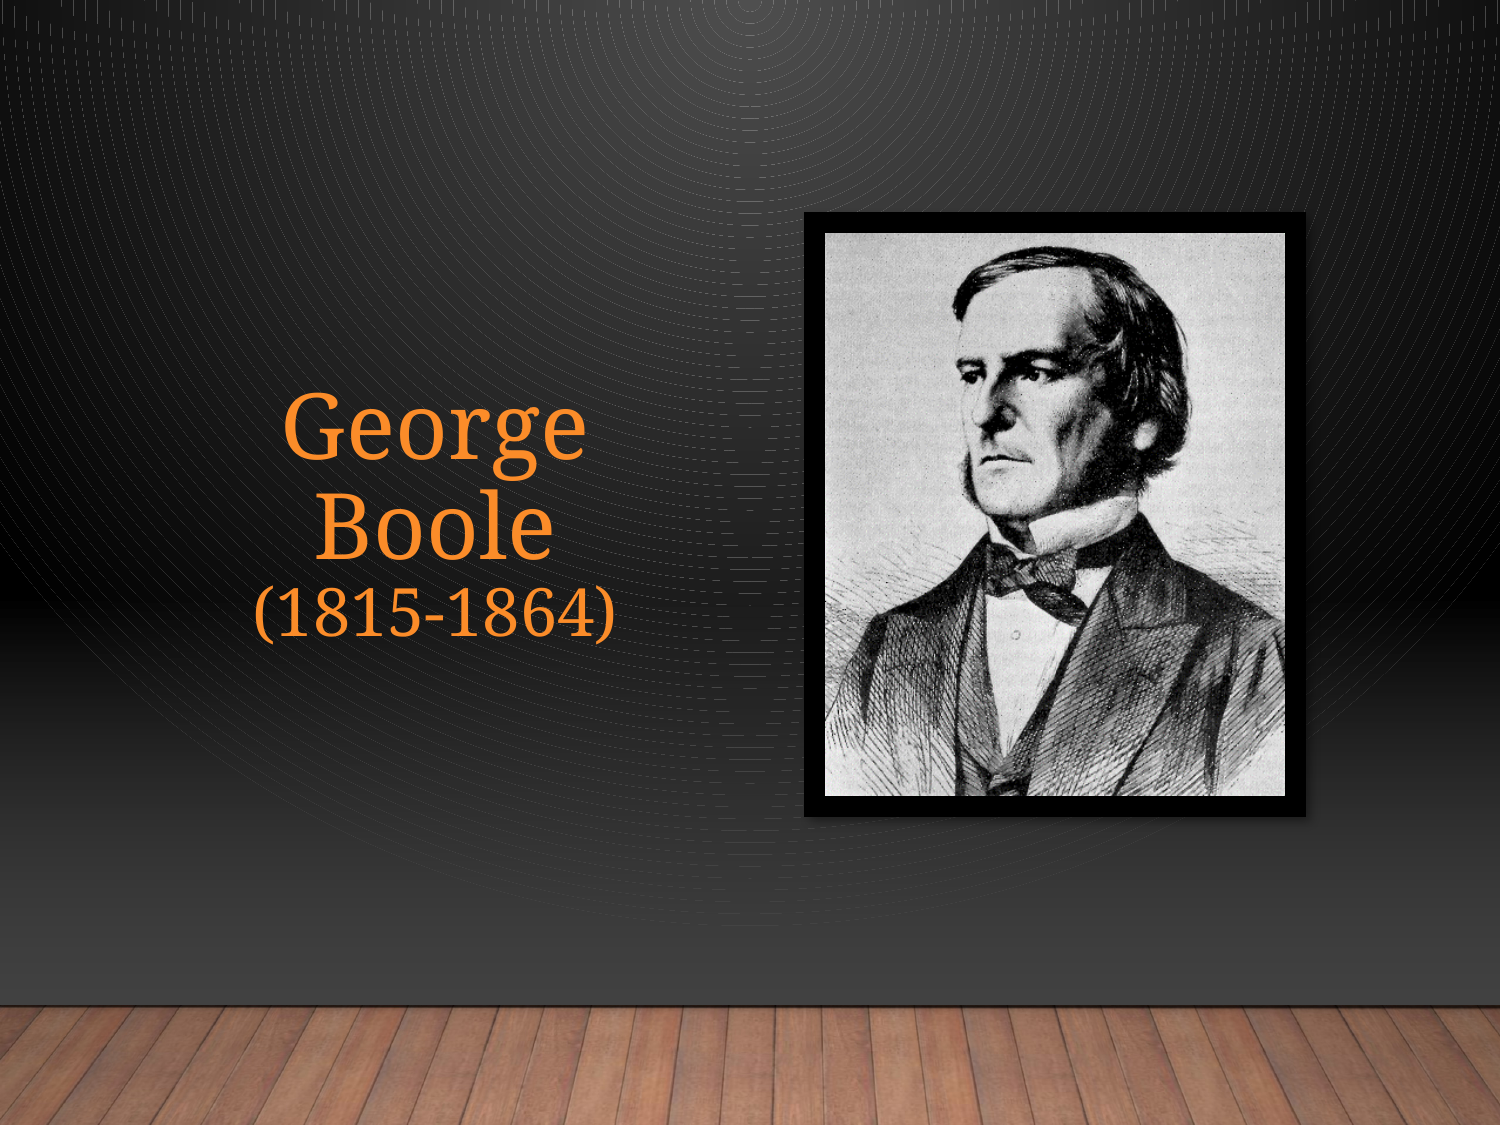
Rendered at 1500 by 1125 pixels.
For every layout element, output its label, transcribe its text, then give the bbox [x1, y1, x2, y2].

text_box [0, 593, 1500, 1005]
title George Boole (1815-1864) [149, 157, 722, 867]
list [824, 232, 1286, 797]
picture [0, 1008, 1500, 1125]
